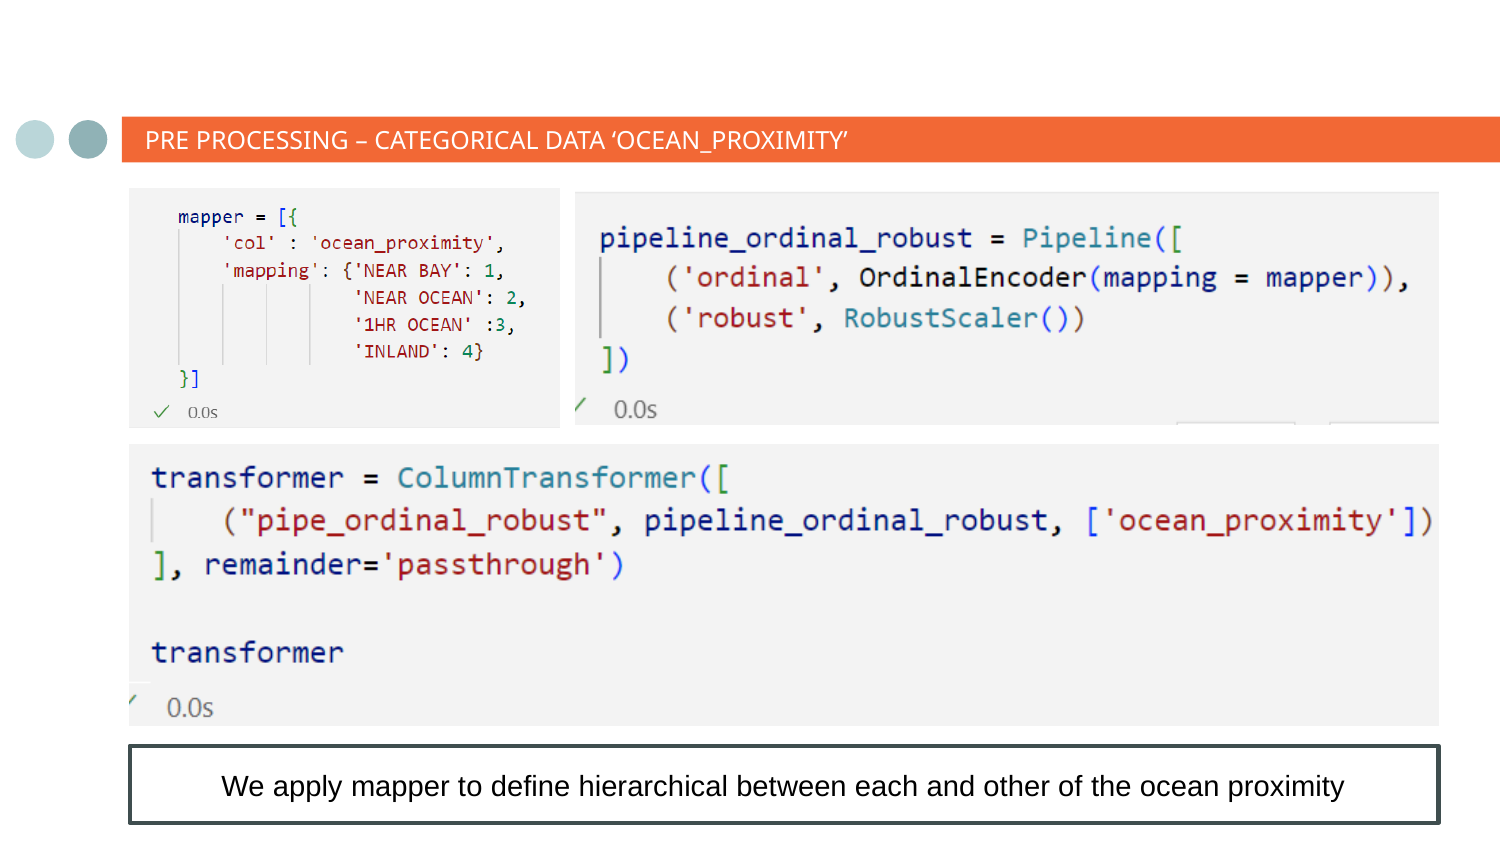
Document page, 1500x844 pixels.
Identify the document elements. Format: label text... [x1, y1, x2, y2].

picture [574, 188, 1439, 426]
picture [129, 188, 561, 428]
text_box We apply mapper to define hierarchical between each and other of the ocean proximity [128, 744, 1441, 825]
picture [129, 444, 1439, 726]
title PRE PROCESSING – CATEGORICAL DATA ‘OCEAN_PROXIMITY’ [129, 118, 1338, 170]
